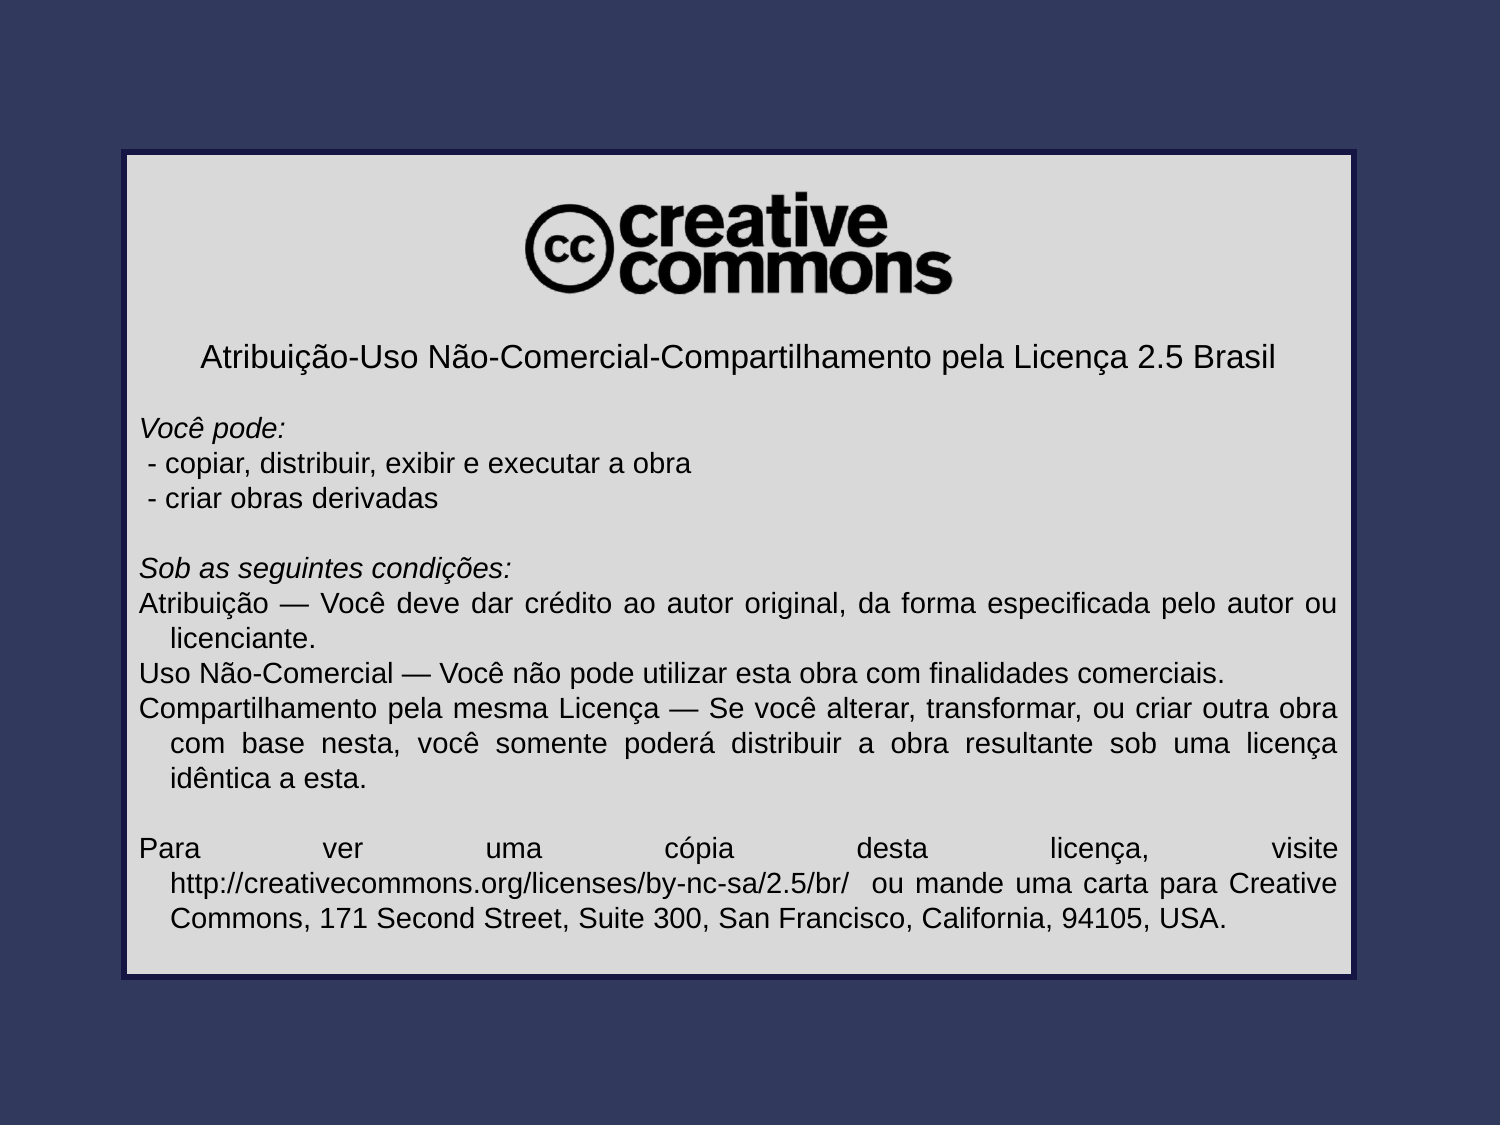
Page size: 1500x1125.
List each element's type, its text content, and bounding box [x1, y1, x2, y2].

picture [517, 172, 961, 317]
text_box Atribuição-Uso Não-Comercial-Compartilhamento pela Licença 2.5 Brasil Você pode: - copiar, distribuir, exibir e executar a obra - criar obras derivadas Sob as seguintes condições: Atribuição — Você deve dar crédito ao autor original, da forma especificada pelo autor ou licenciante. Uso Não-Comercial — Você não pode utilizar esta obra com finalidades comerciais. Compartilhamento pela mesma Licença — Se você alterar, transformar, ou criar outra obra com base nesta, você somente poderá distribuir a obra resultante sob uma licença idêntica a esta. Para ver uma cópia desta licença, visite http://creativecommons.org/licenses/by-nc-sa/2.5/br/ ou mande uma carta para Creative Commons, 171 Second Street, Suite 300, San Francisco, California, 94105, USA. [123, 152, 1355, 977]
